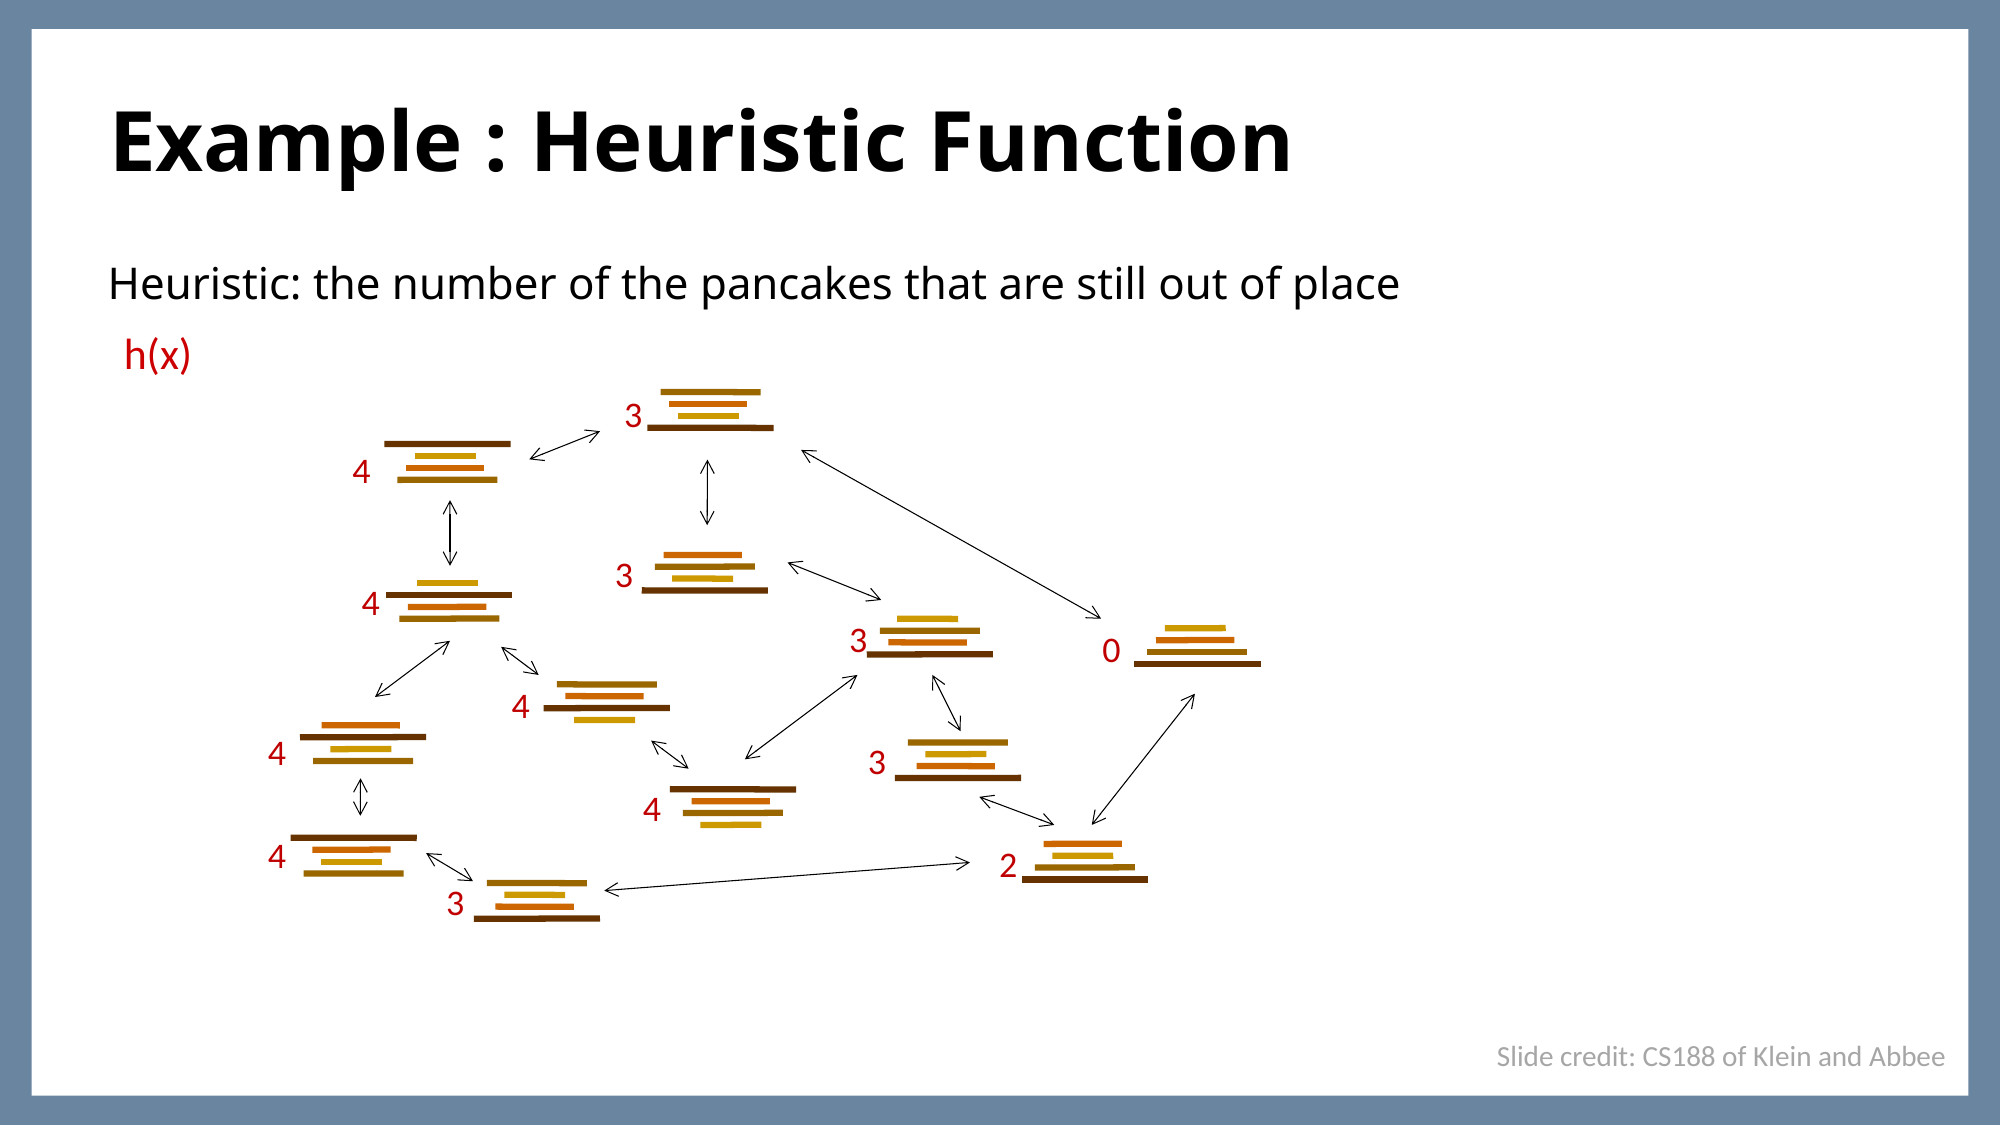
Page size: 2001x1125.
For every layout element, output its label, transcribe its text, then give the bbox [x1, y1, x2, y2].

text_box [77, 68, 688, 186]
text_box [253, 384, 1125, 931]
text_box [1125, 707, 1210, 811]
text_box Slide credit: CS188 of Klein and Abbee [1482, 1029, 1961, 1080]
text_box h(x) [112, 319, 254, 384]
text_box Example : Heuristic Function [94, 69, 1750, 198]
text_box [1125, 843, 1135, 868]
text_box Heuristic: the number of the pancakes that are still out of place [83, 250, 1427, 315]
